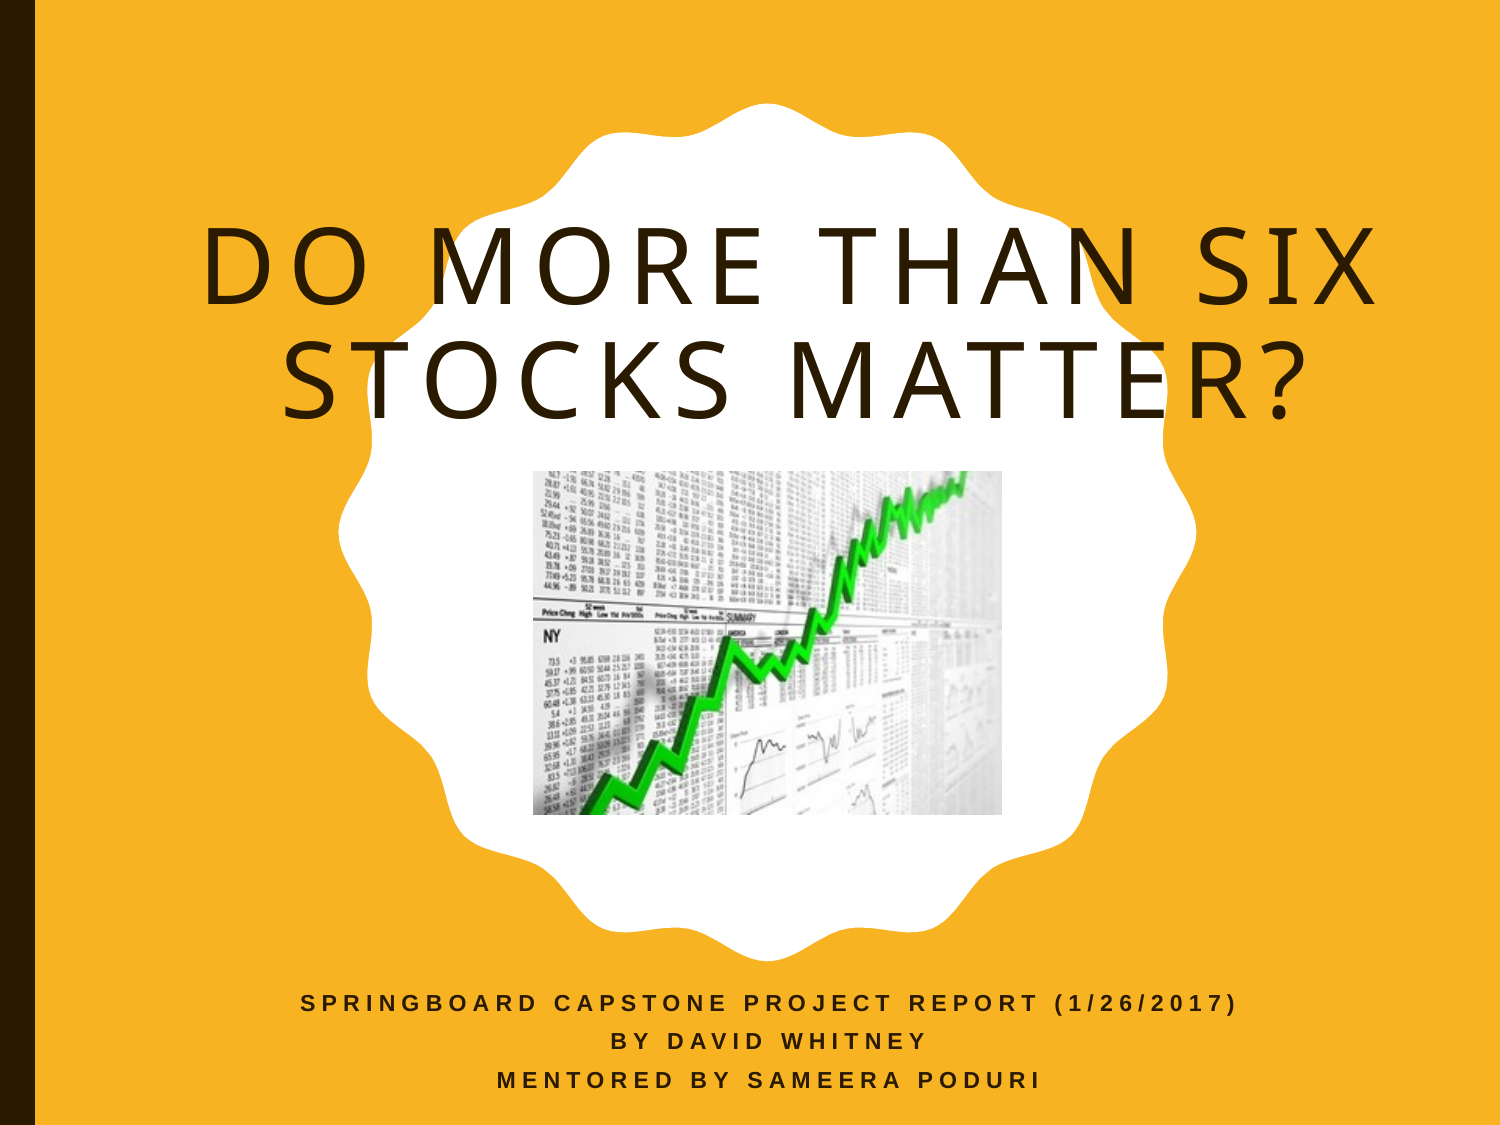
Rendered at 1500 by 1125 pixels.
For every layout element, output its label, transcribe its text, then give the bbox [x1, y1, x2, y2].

picture [532, 471, 1002, 815]
subtitle Springboard capstone project report (1/26/2017) By David Whitney Mentored by Sameera Poduri [272, 980, 1263, 1103]
title Do more than six stocks matter? [89, 131, 1500, 523]
